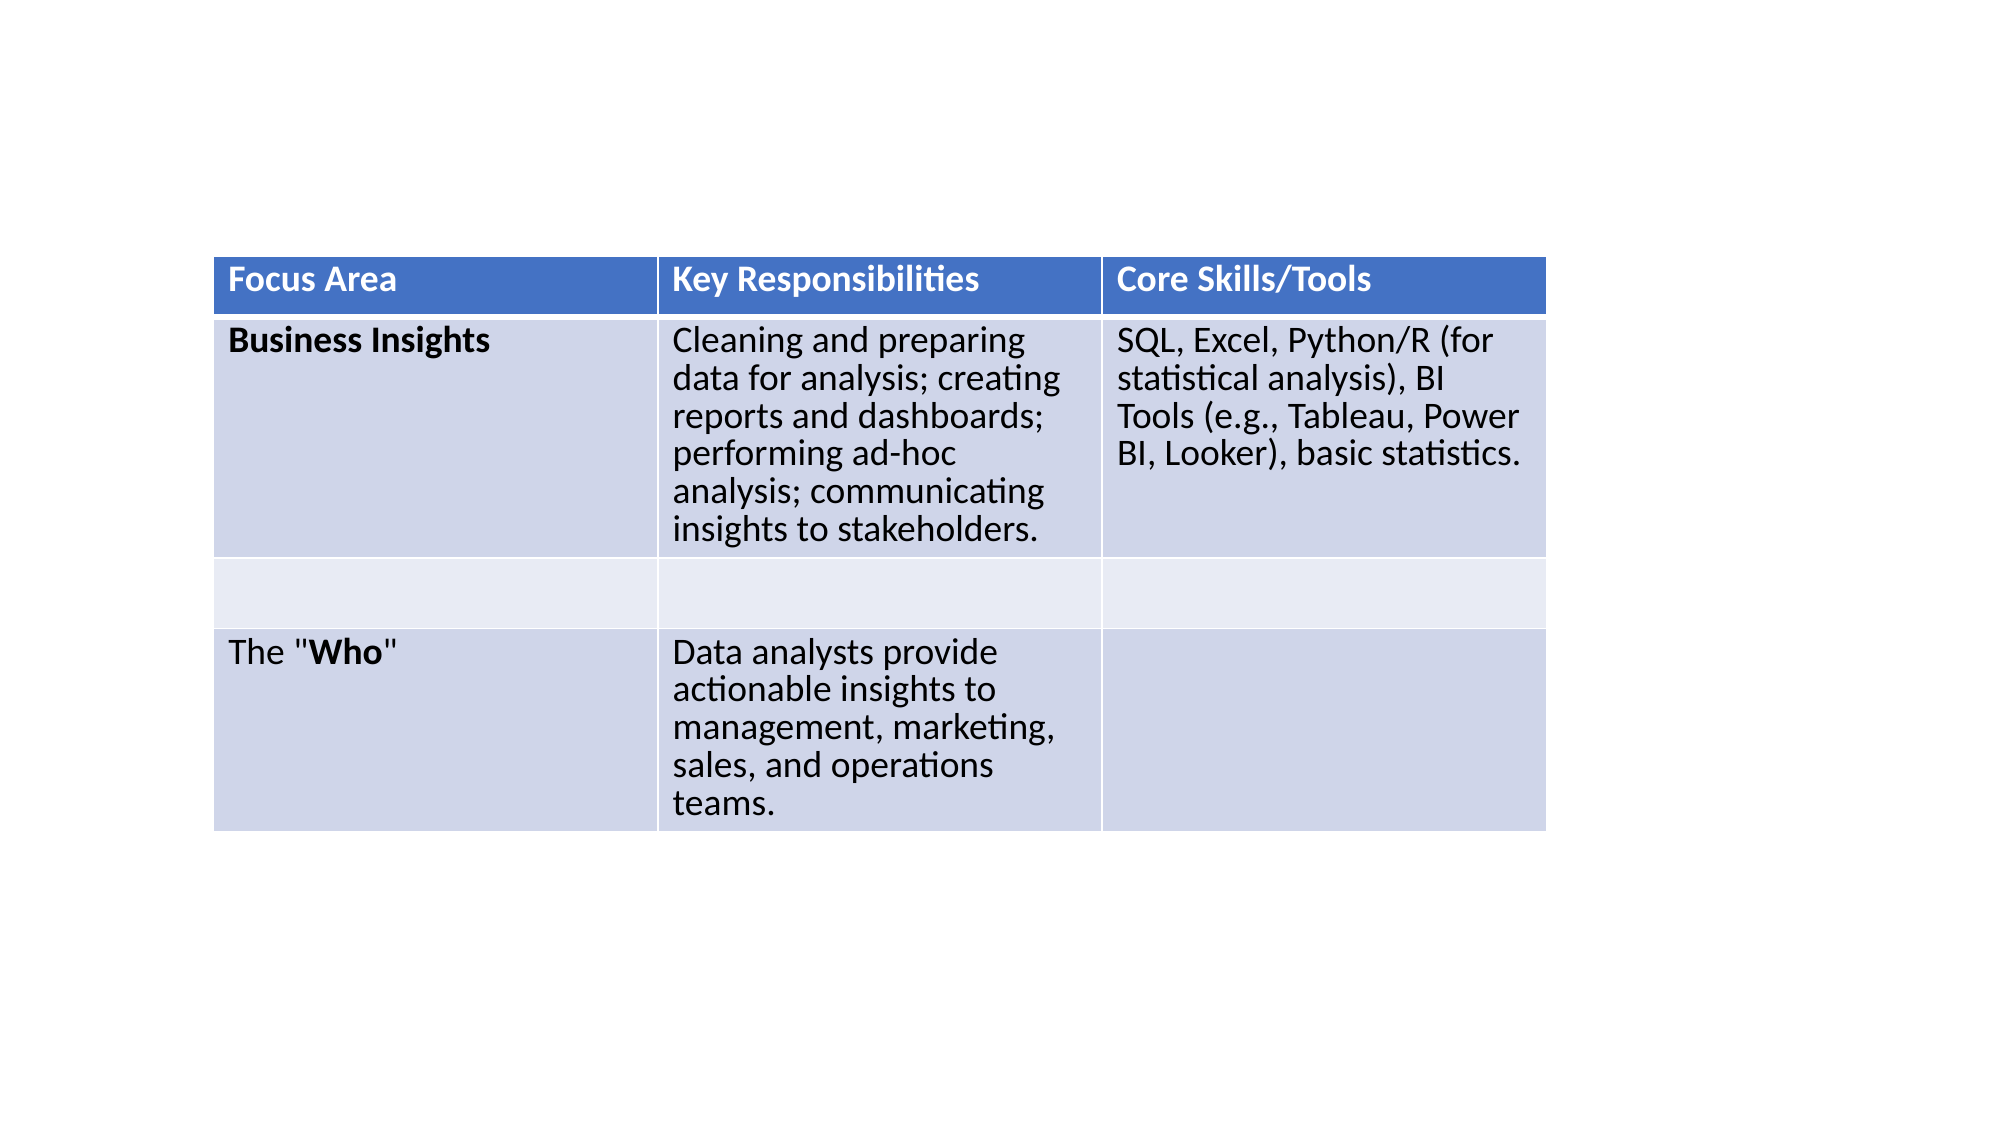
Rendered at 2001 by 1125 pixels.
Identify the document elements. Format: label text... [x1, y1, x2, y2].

table_header Focus Area [214, 257, 657, 314]
table_cell [1103, 629, 1546, 831]
table_header Key Responsibilities [659, 257, 1101, 314]
table_cell Business Insights [214, 320, 657, 557]
table_cell SQL, Excel, Python/R (for statistical analysis), BI Tools (e.g., Tableau, Power BI, Looker), basic statistics. [1103, 320, 1546, 557]
table_cell Cleaning and preparing data for analysis; creating reports and dashboards; performing ad-hoc analysis; communicating insights to stakeholders. [659, 320, 1101, 557]
table_header Core Skills/Tools [1103, 257, 1546, 314]
table_cell Data analysts provide actionable insights to management, marketing, sales, and operations teams. [659, 629, 1101, 831]
table_cell [1103, 559, 1546, 628]
table_cell [214, 559, 657, 628]
table_cell [659, 559, 1101, 628]
table_cell The "Who" [214, 629, 657, 831]
